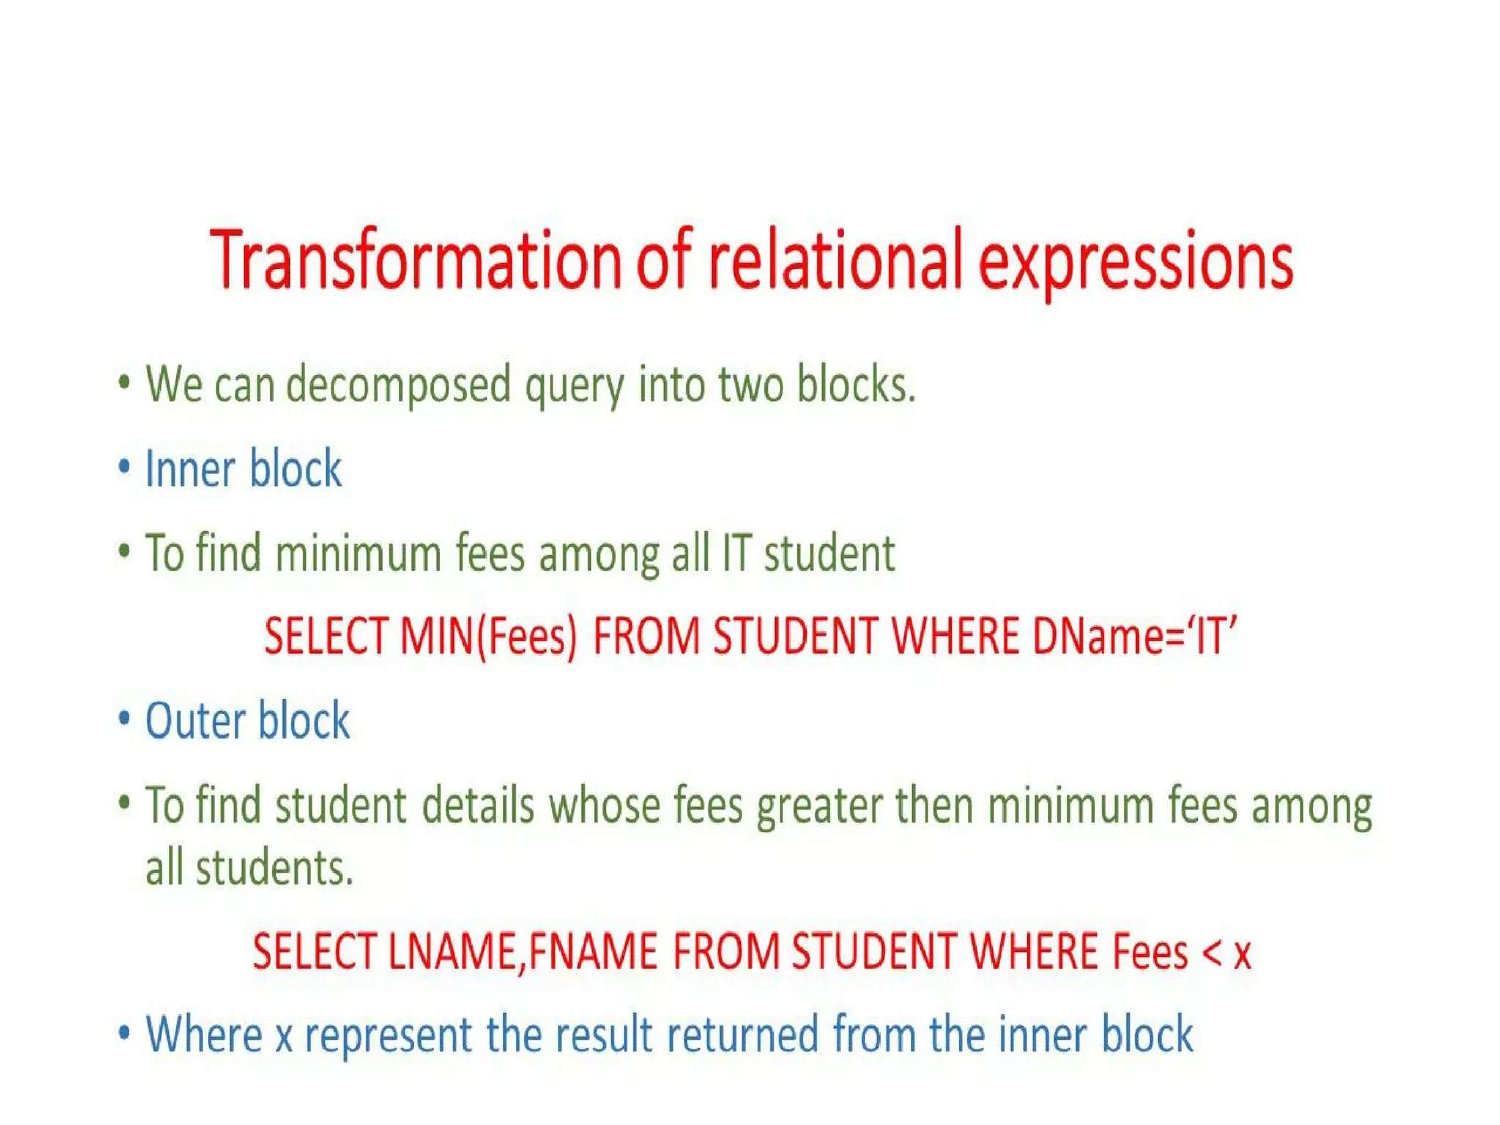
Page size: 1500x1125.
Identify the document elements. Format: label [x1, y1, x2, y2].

picture [0, 140, 1500, 1125]
